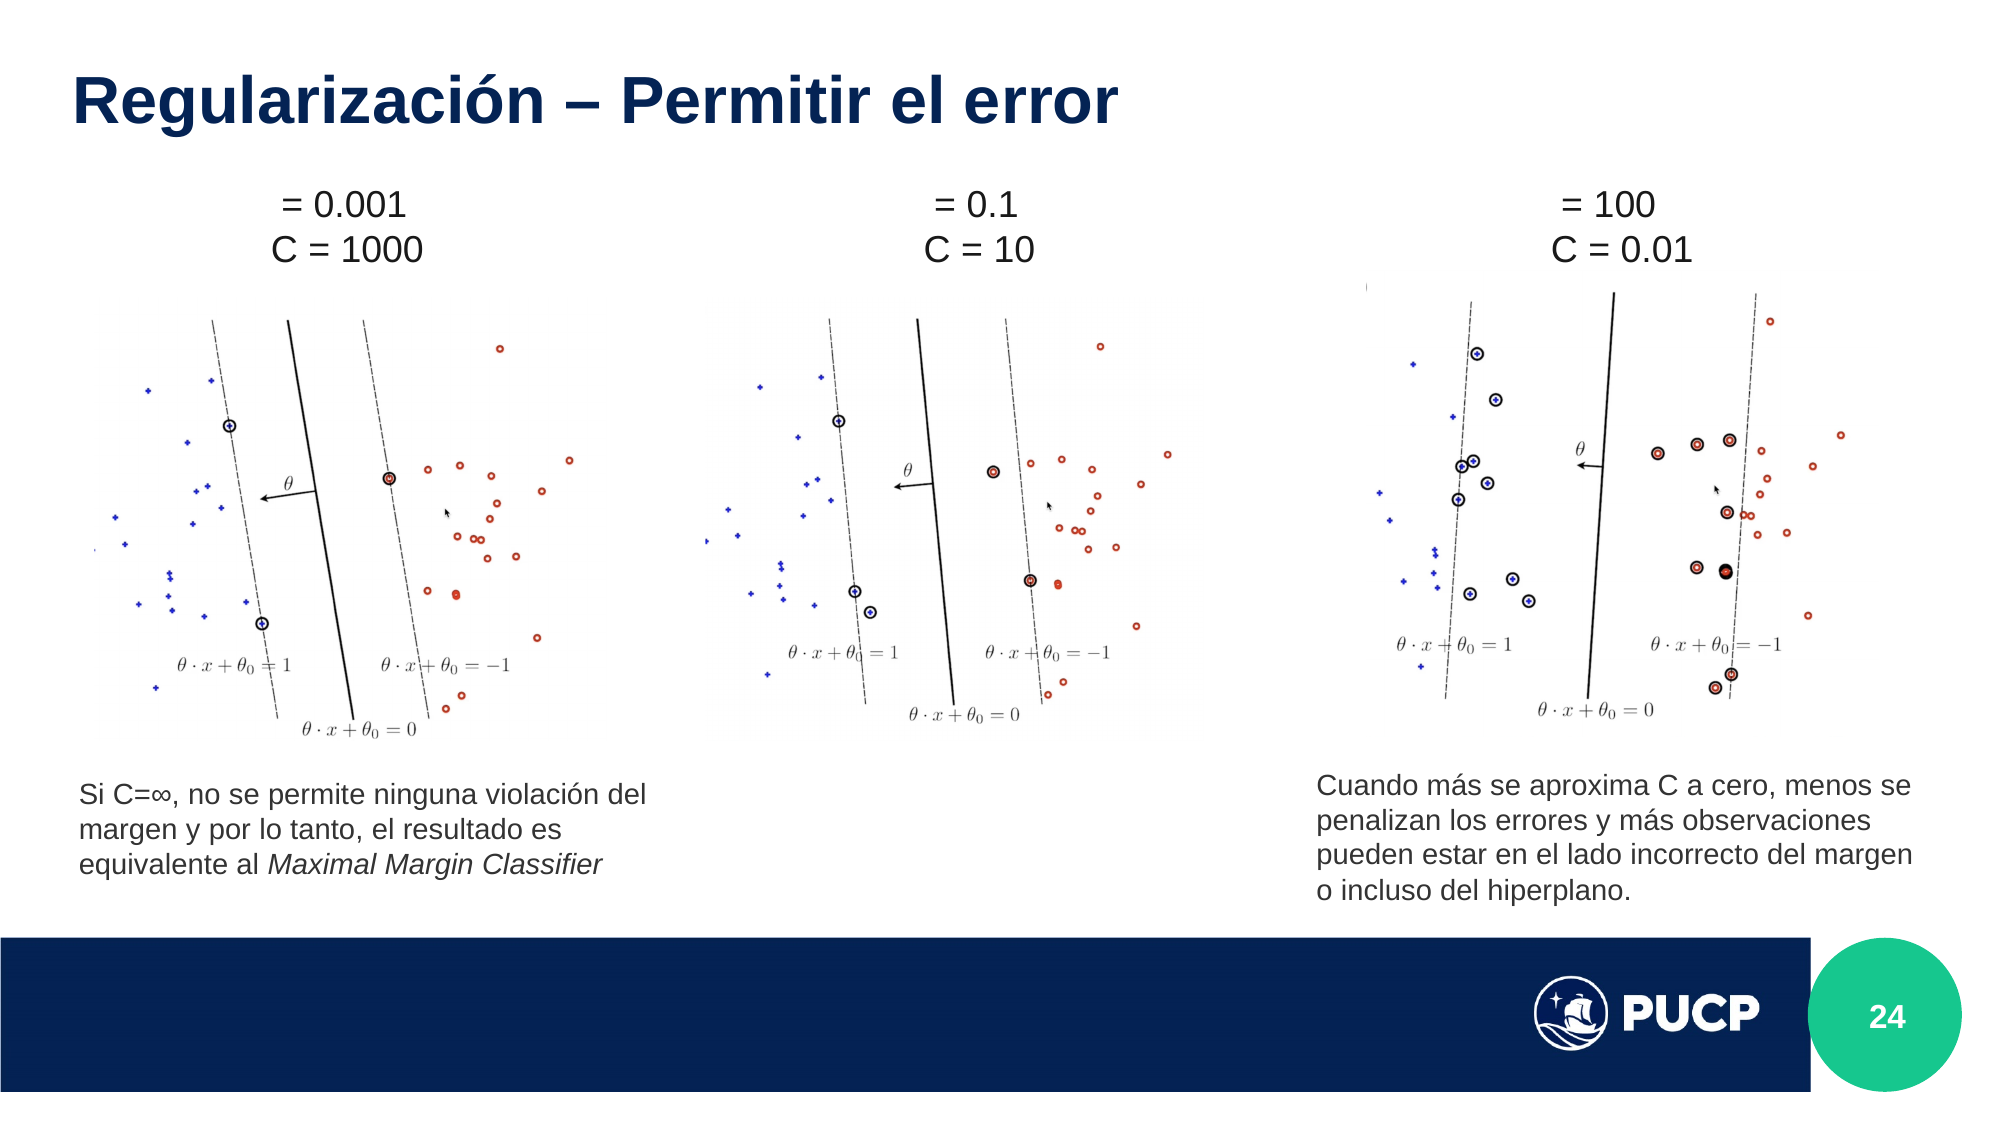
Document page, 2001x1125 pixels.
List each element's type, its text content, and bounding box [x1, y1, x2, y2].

picture [705, 297, 1204, 741]
text_box Regularización – Permitir el error [57, 50, 1837, 153]
picture [1366, 270, 1879, 737]
text_box Si C=∞, no se permite ninguna violación del margen y por lo tanto, el resultado es equivalente al Maximal Margin Classifier [64, 767, 706, 888]
slide_number 24 [1836, 984, 1939, 1045]
picture [0, 937, 1811, 1092]
picture [94, 297, 607, 741]
text_box Cuando más se aproxima C a cero, menos se penalizan los errores y más observaciones pueden estar en el lado incorrecto del margen o incluso del hiperplano. [1301, 758, 1943, 914]
